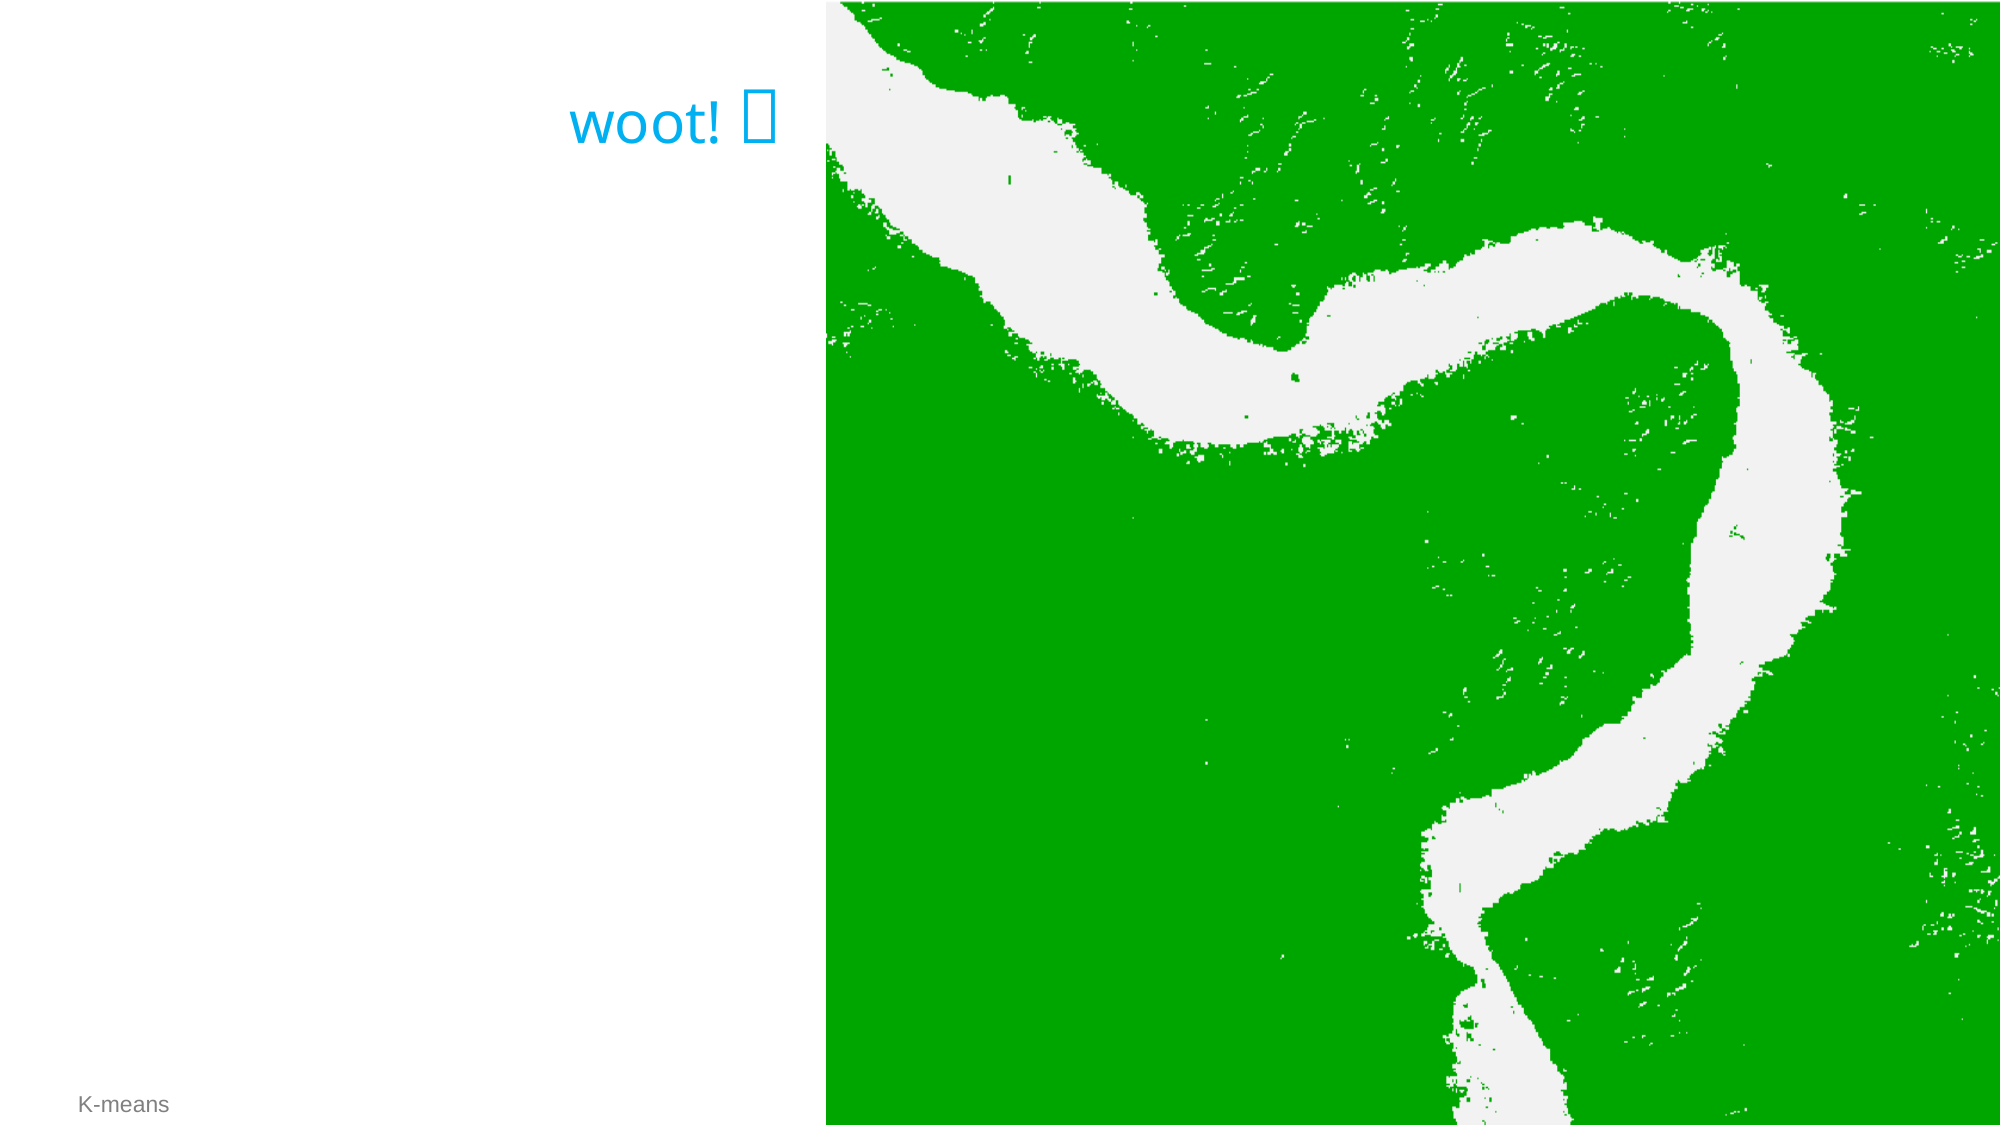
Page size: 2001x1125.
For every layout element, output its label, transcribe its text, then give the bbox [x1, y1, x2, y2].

text_box K-means [63, 1082, 404, 1125]
text_box woot!  [101, 61, 798, 167]
picture [826, 1, 2000, 1125]
